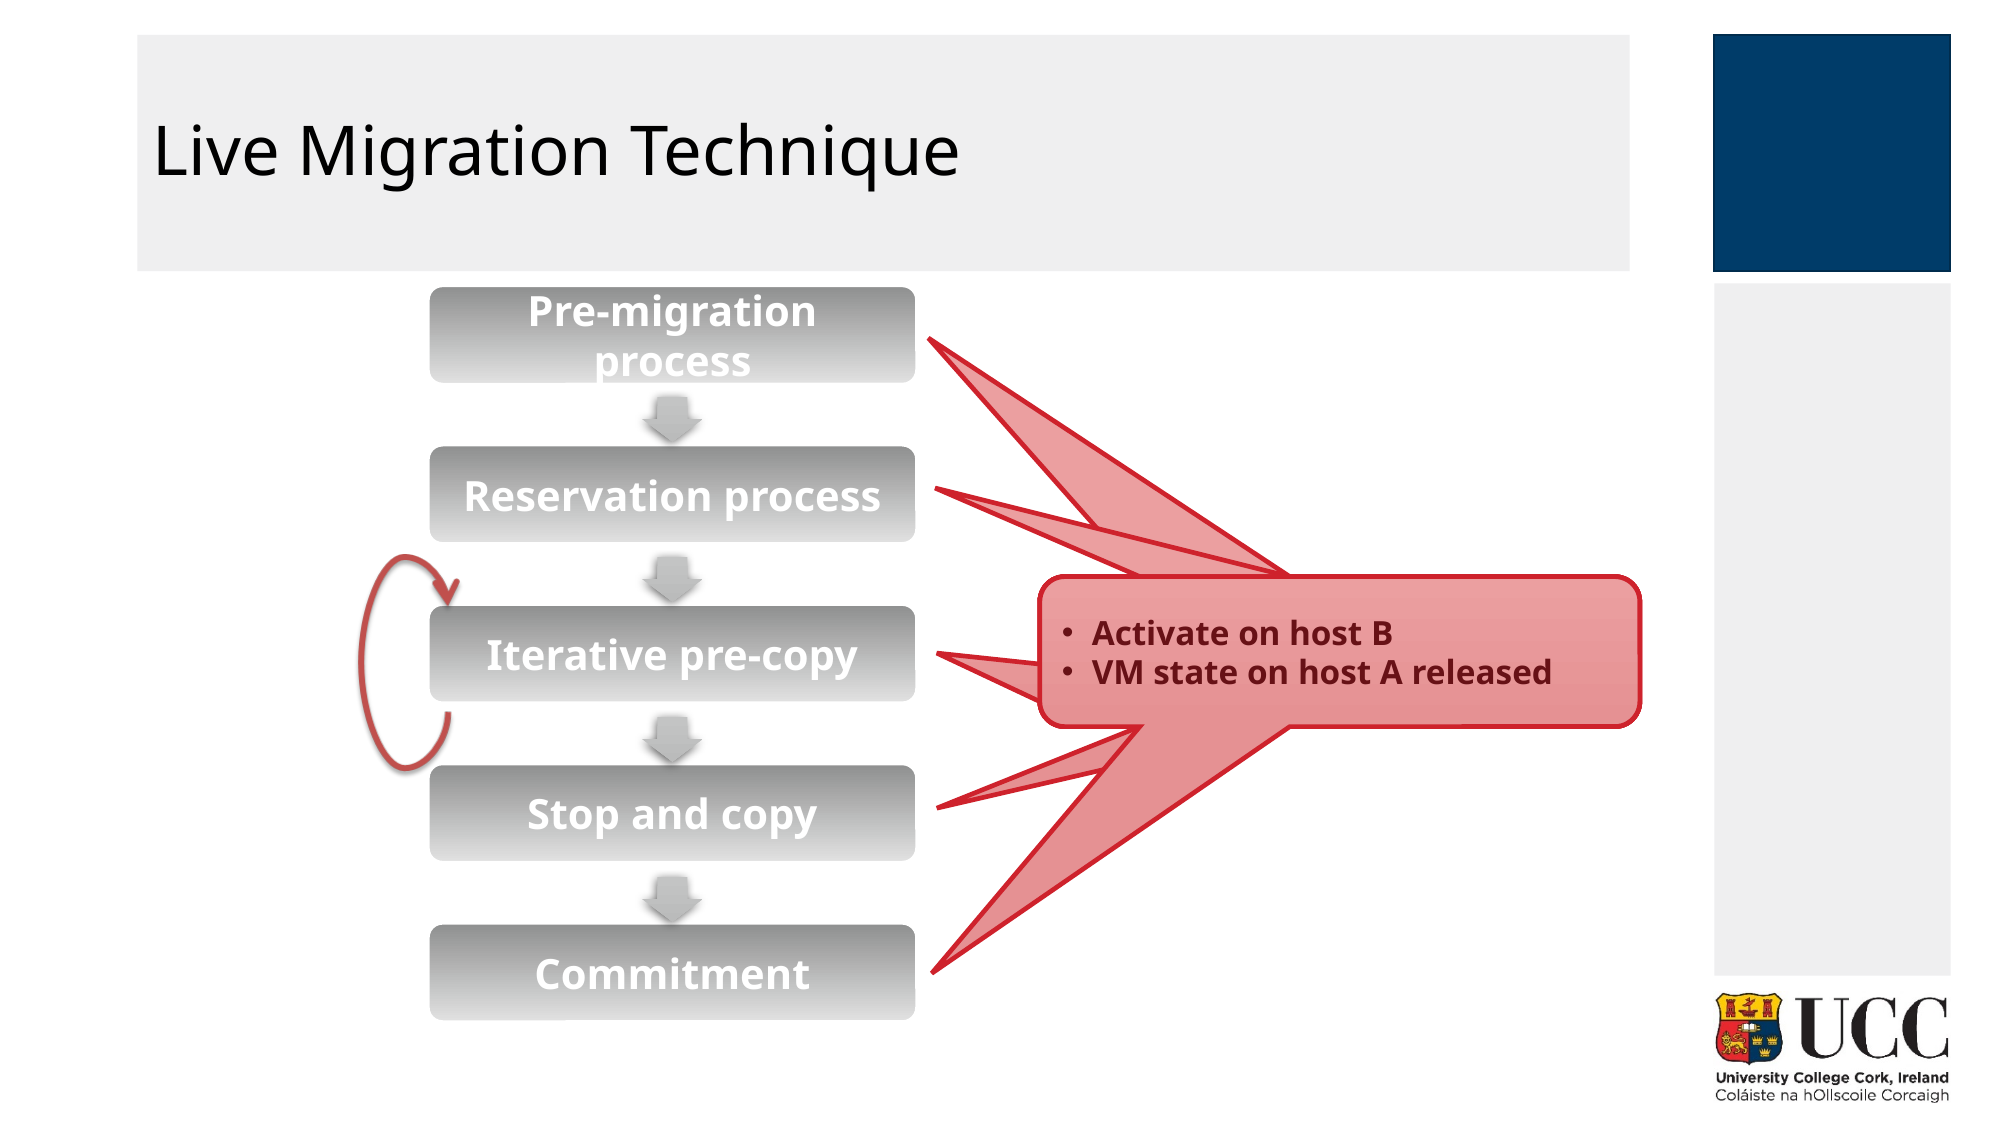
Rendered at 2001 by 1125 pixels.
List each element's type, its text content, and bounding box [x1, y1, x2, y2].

text_box [642, 716, 703, 762]
text_box Suspend VM on host A Redirect network traffic Synch remaining state [936, 728, 1137, 809]
text_box Copy dirty pages in successive rounds [936, 652, 1039, 702]
text_box Iterative pre-copy [483, 599, 922, 708]
picture [349, 549, 483, 784]
text_box VM active on host A Destination host selected (Block devices mirrored) [927, 337, 1289, 575]
text_box Initialize container on target host [934, 487, 1290, 576]
text_box [642, 556, 703, 602]
text_box Commitment [423, 918, 922, 1027]
picture [1713, 991, 1951, 1103]
text_box Stop and copy [423, 759, 922, 868]
title Live Migration Technique [137, 34, 1630, 272]
text_box [642, 876, 703, 922]
text_box Reservation process [423, 440, 922, 549]
text_box Activate on host B VM state on host A released [931, 576, 1641, 974]
text_box Pre-migration process [423, 280, 922, 390]
text_box [642, 396, 703, 442]
